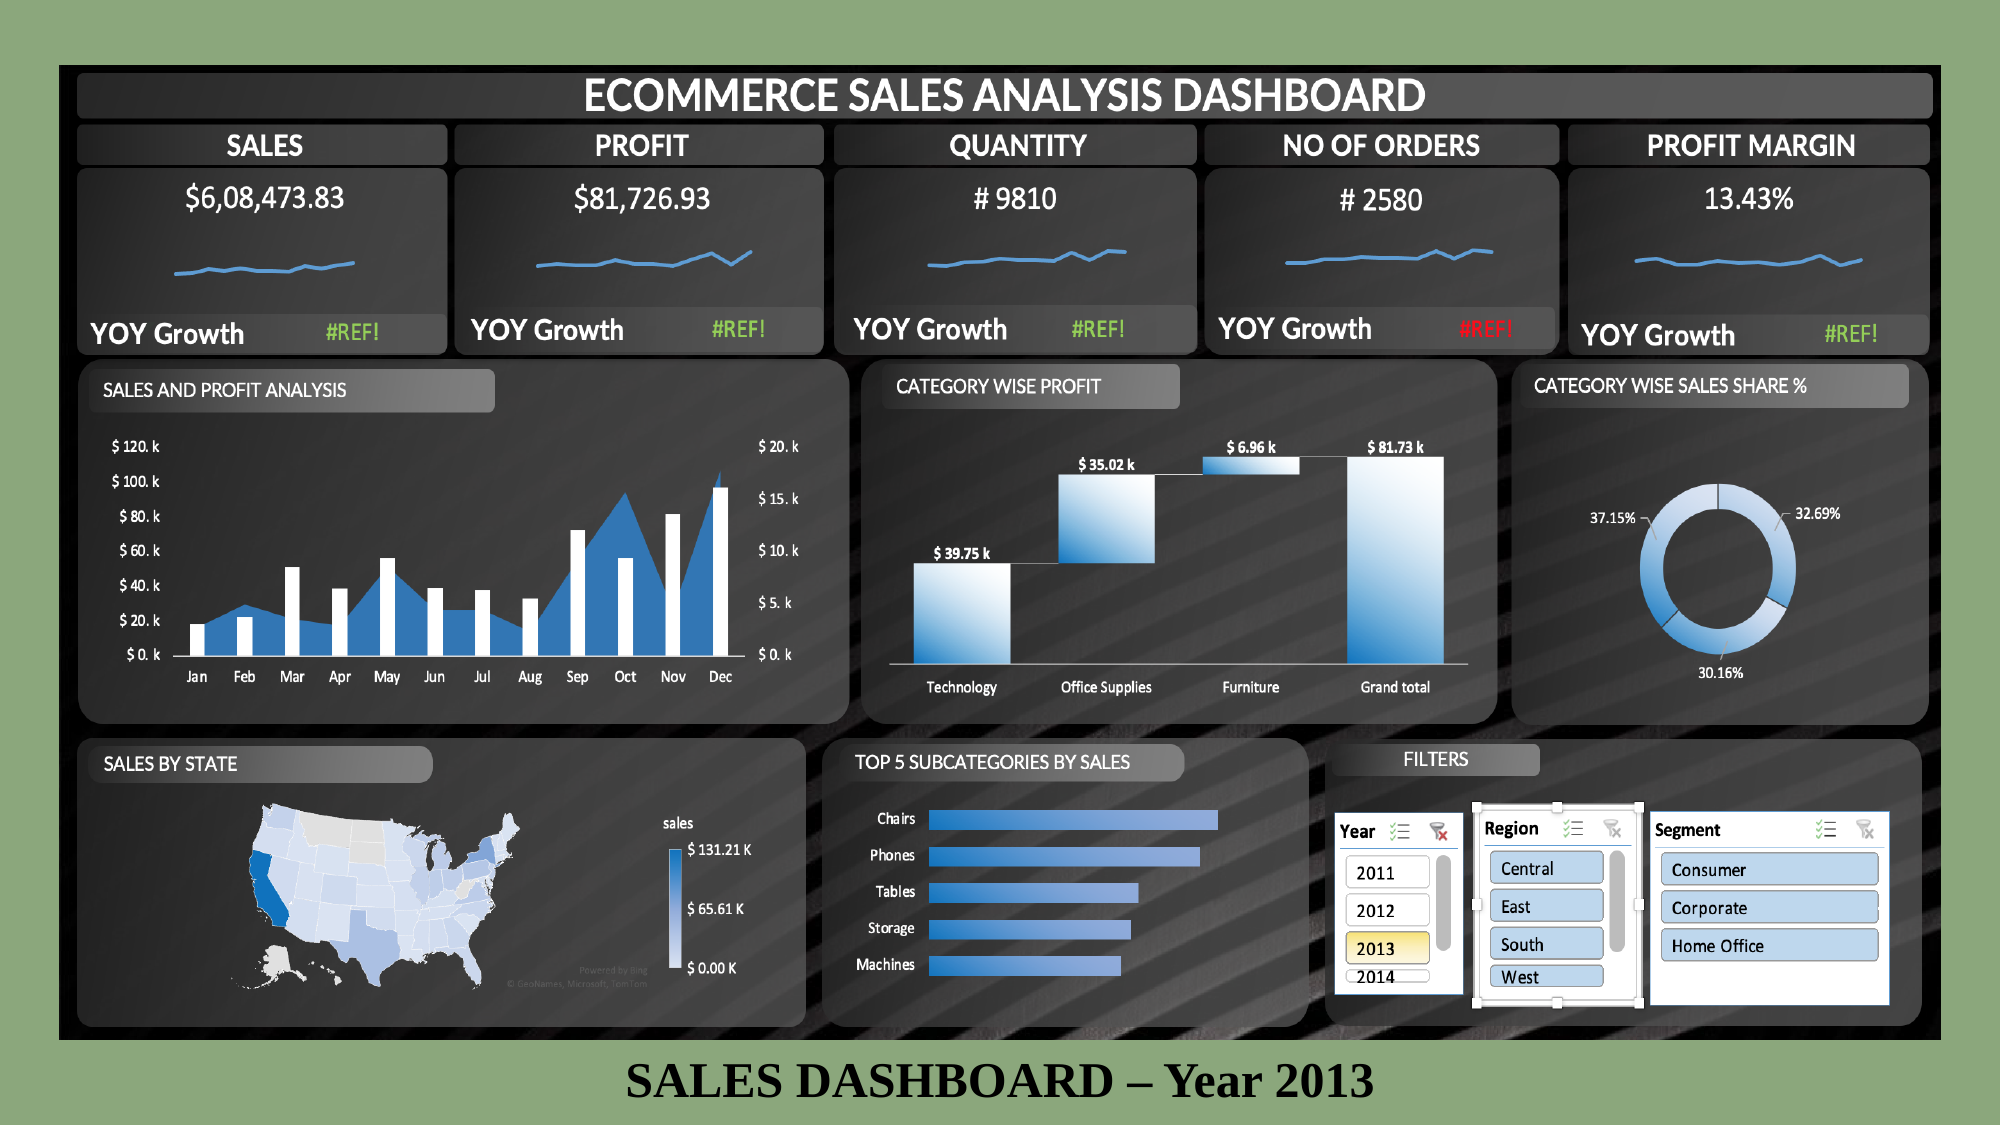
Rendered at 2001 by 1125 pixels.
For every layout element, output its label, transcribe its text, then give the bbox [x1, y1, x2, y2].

picture [59, 65, 1941, 1040]
text_box SALES DASHBOARD – Year 2013 [59, 1040, 1941, 1115]
